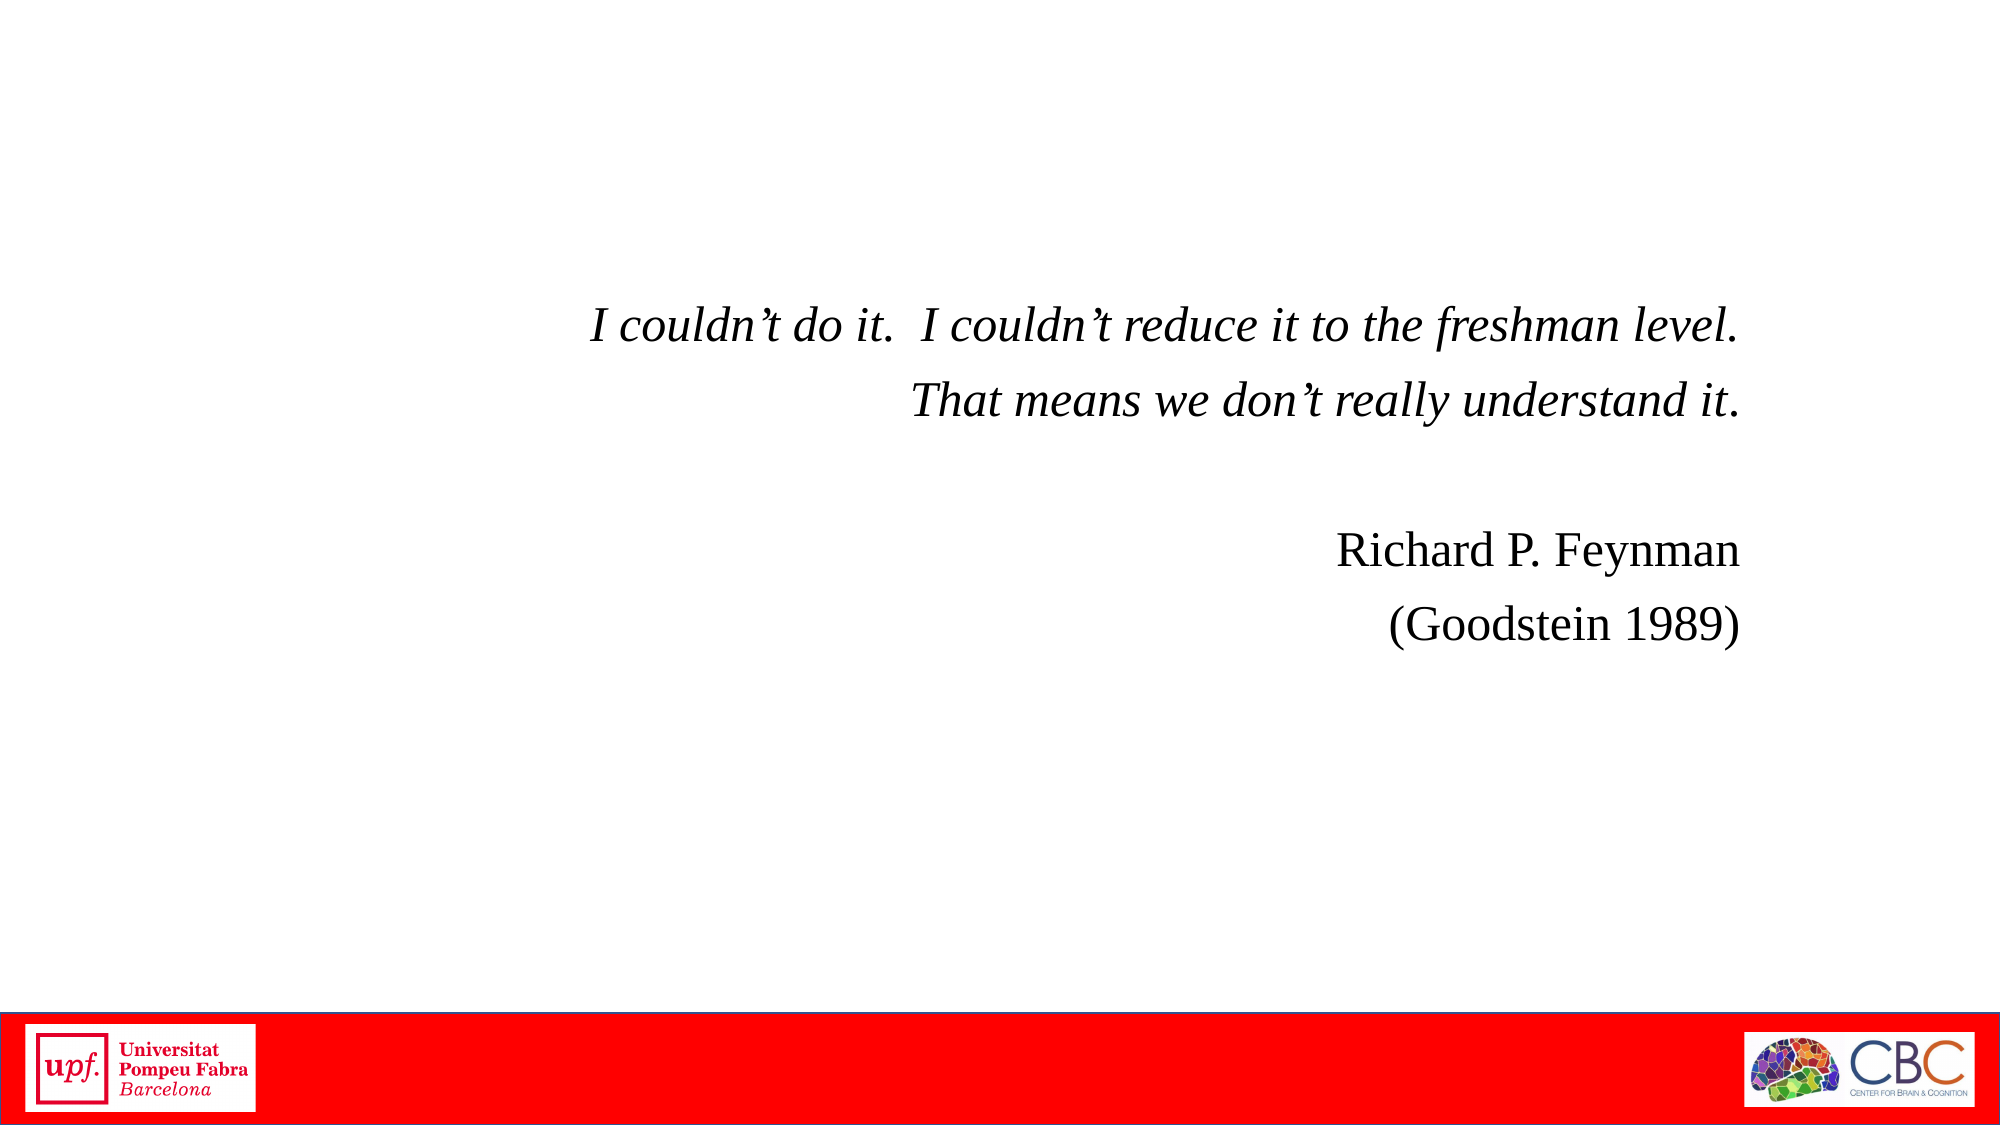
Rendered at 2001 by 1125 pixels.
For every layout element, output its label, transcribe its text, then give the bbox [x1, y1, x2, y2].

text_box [0, 1013, 2000, 1125]
subtitle I couldn’t do it. I couldn’t reduce it to the freshman level. That means we don’t really understand it. Richard P. Feynman (Goodstein 1989) [255, 290, 1756, 563]
